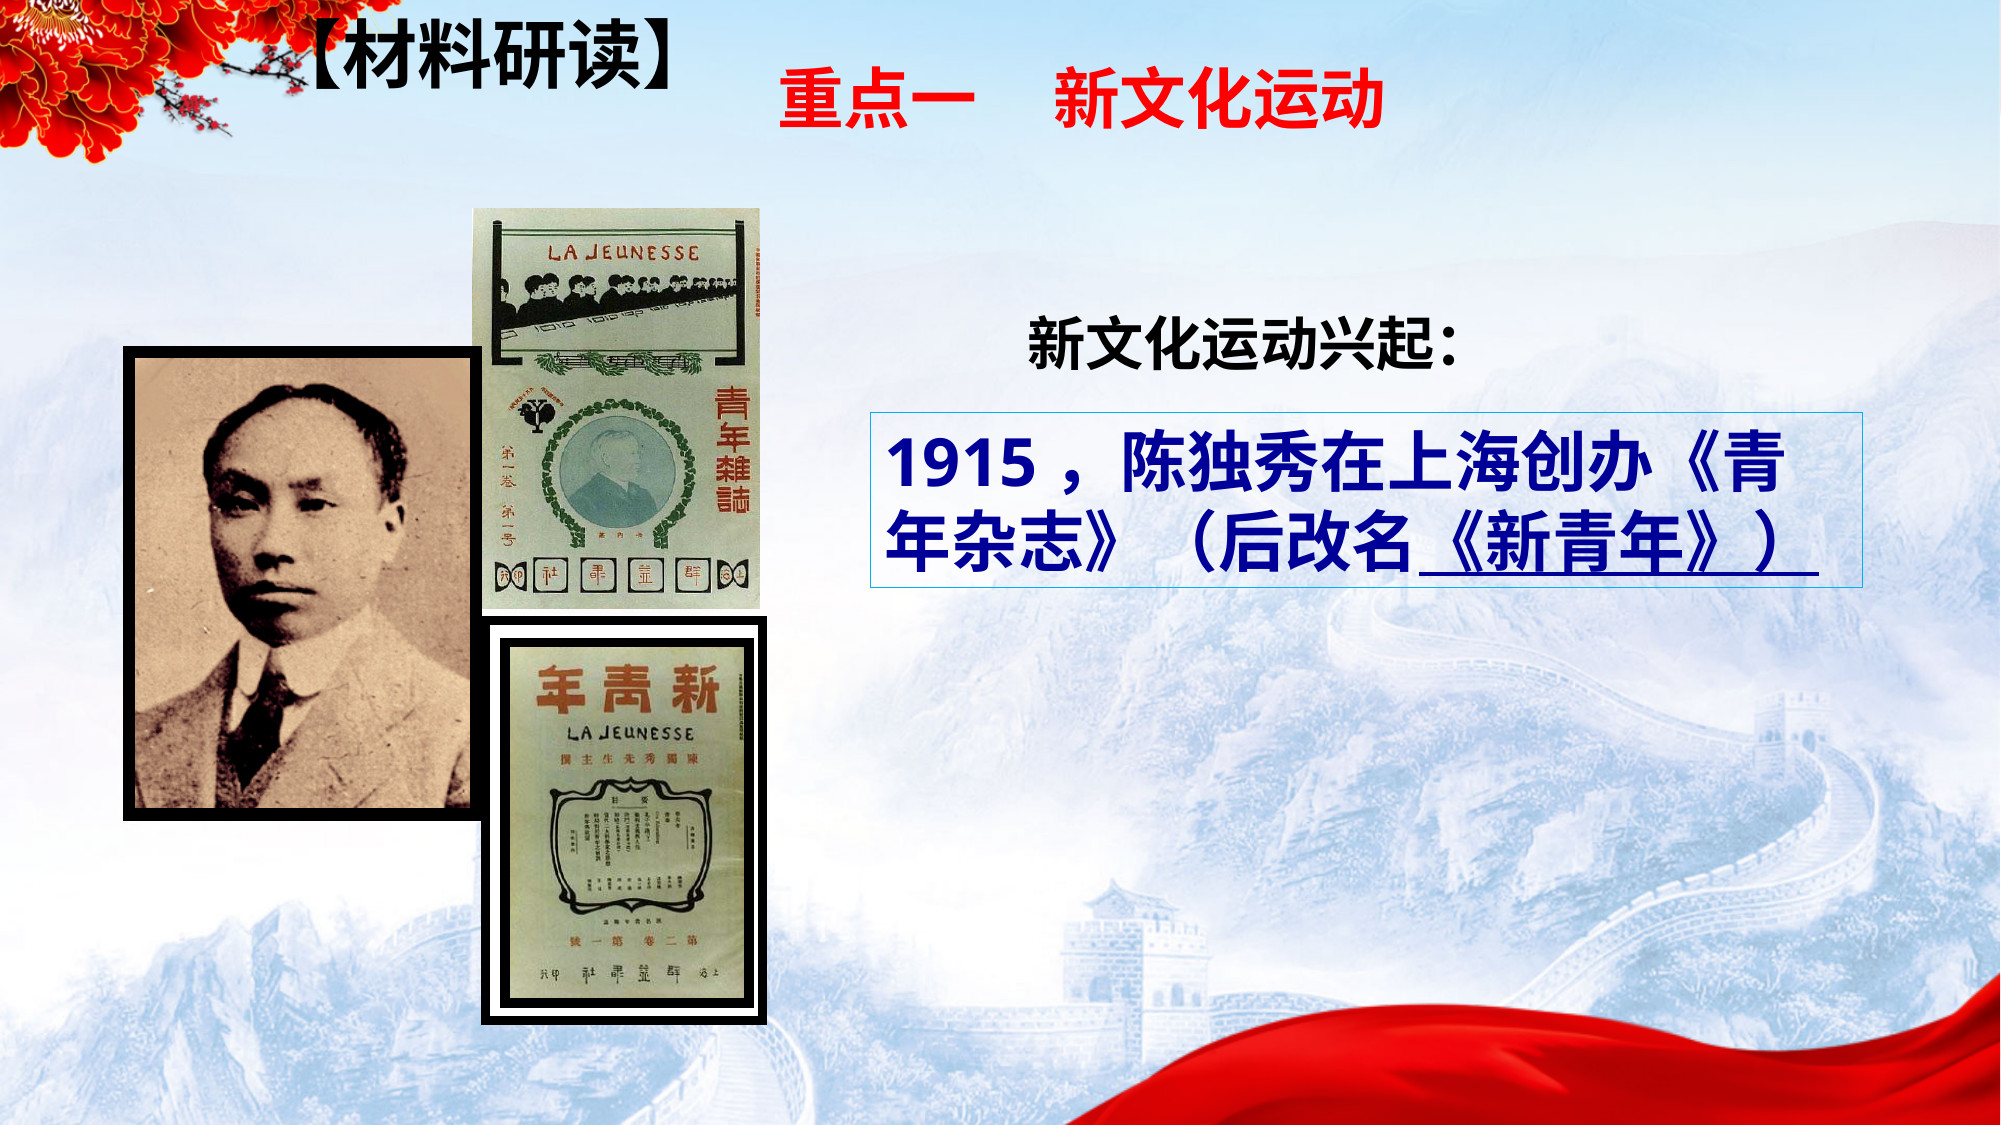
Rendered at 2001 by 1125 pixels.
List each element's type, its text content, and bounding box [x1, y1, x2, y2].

picture [0, 0, 2001, 1125]
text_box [135, 208, 763, 1021]
text_box 1915，陈独秀在上海创办《青年杂志》（后改名《新青年》） [870, 412, 1863, 588]
text_box 新文化运动兴起： [1012, 299, 1526, 385]
text_box 重点一 新文化运动 [762, 49, 1476, 145]
text_box 【材料研读】 [252, 0, 733, 105]
